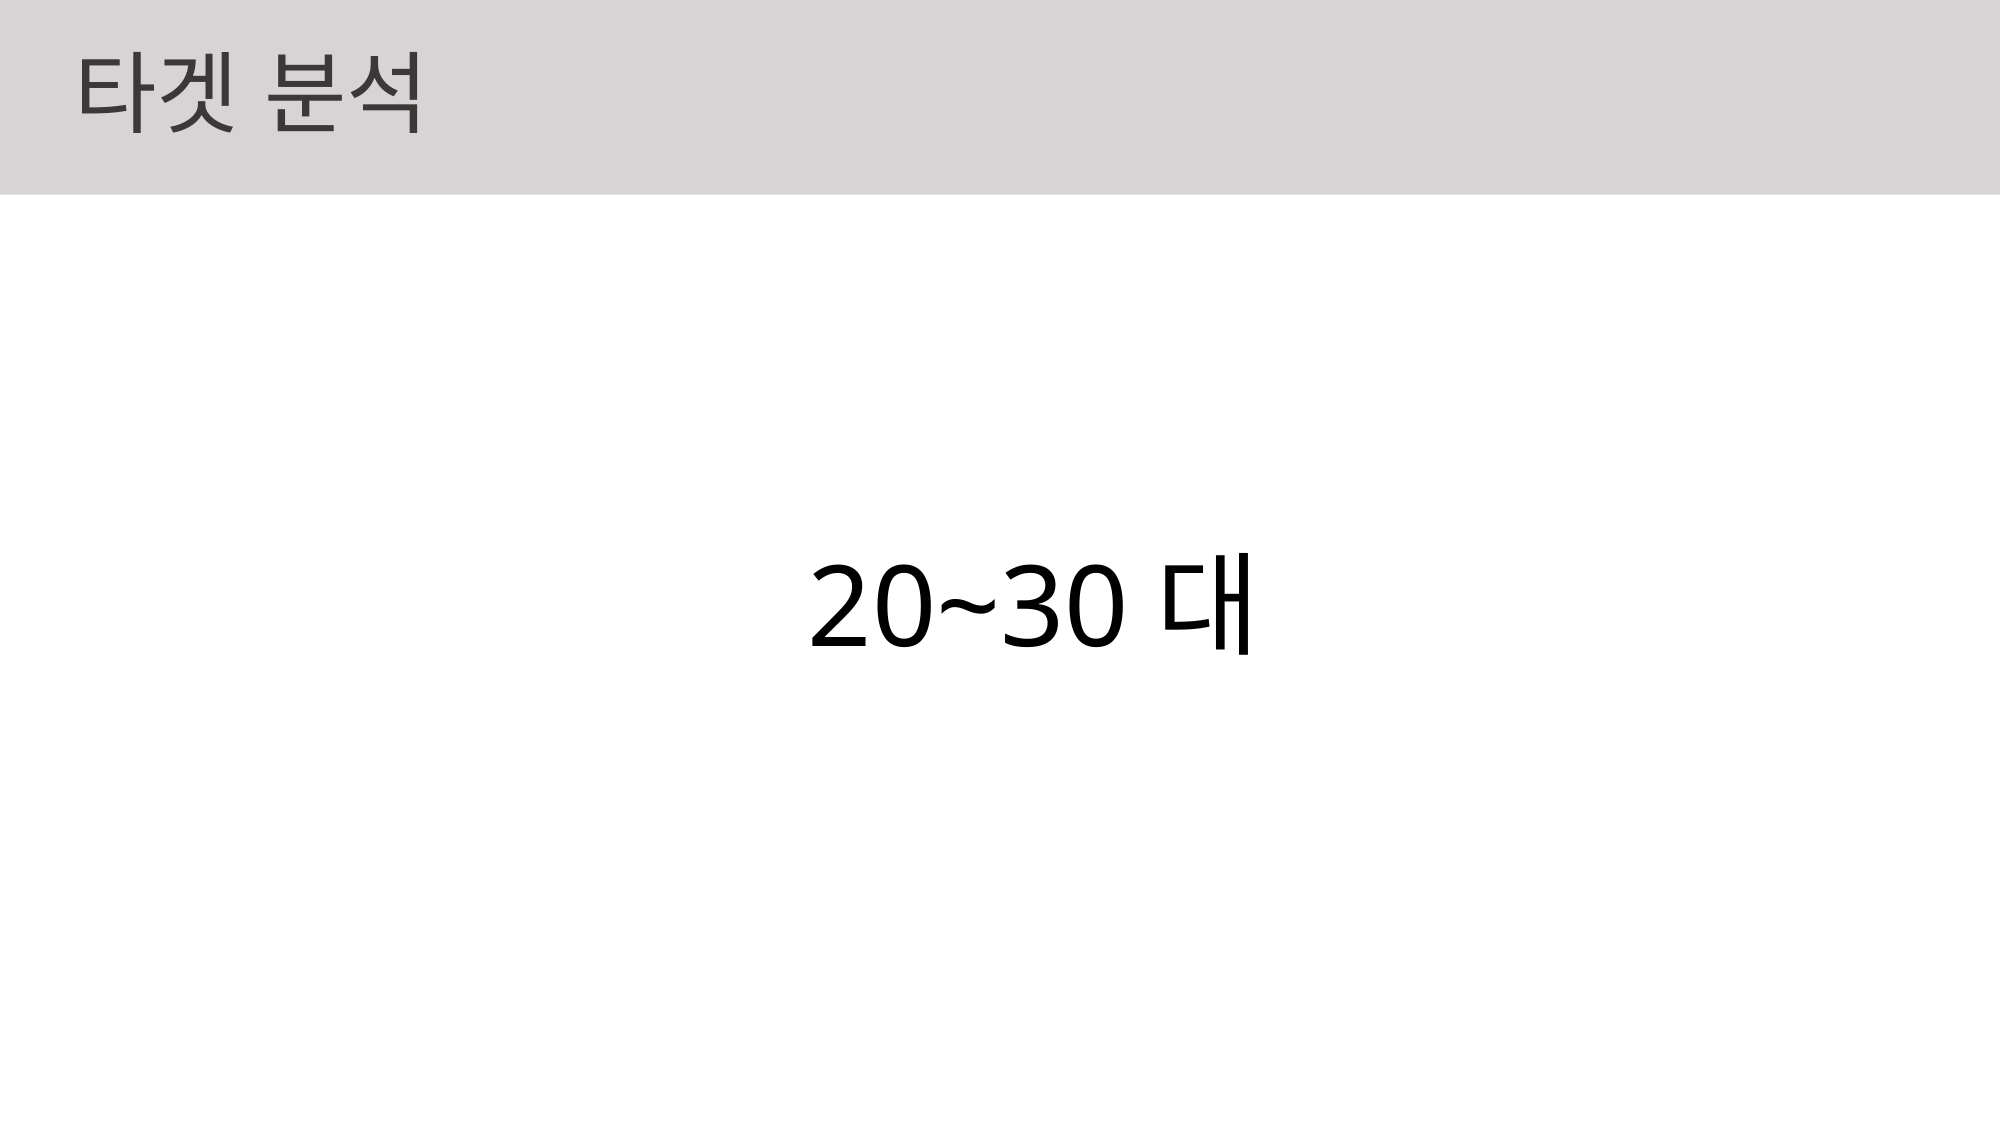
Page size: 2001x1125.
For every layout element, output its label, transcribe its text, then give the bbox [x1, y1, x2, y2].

text_box [0, 0, 2000, 195]
title 타겟 분석 [59, 43, 1654, 152]
list 20~30대 [792, 542, 1323, 800]
